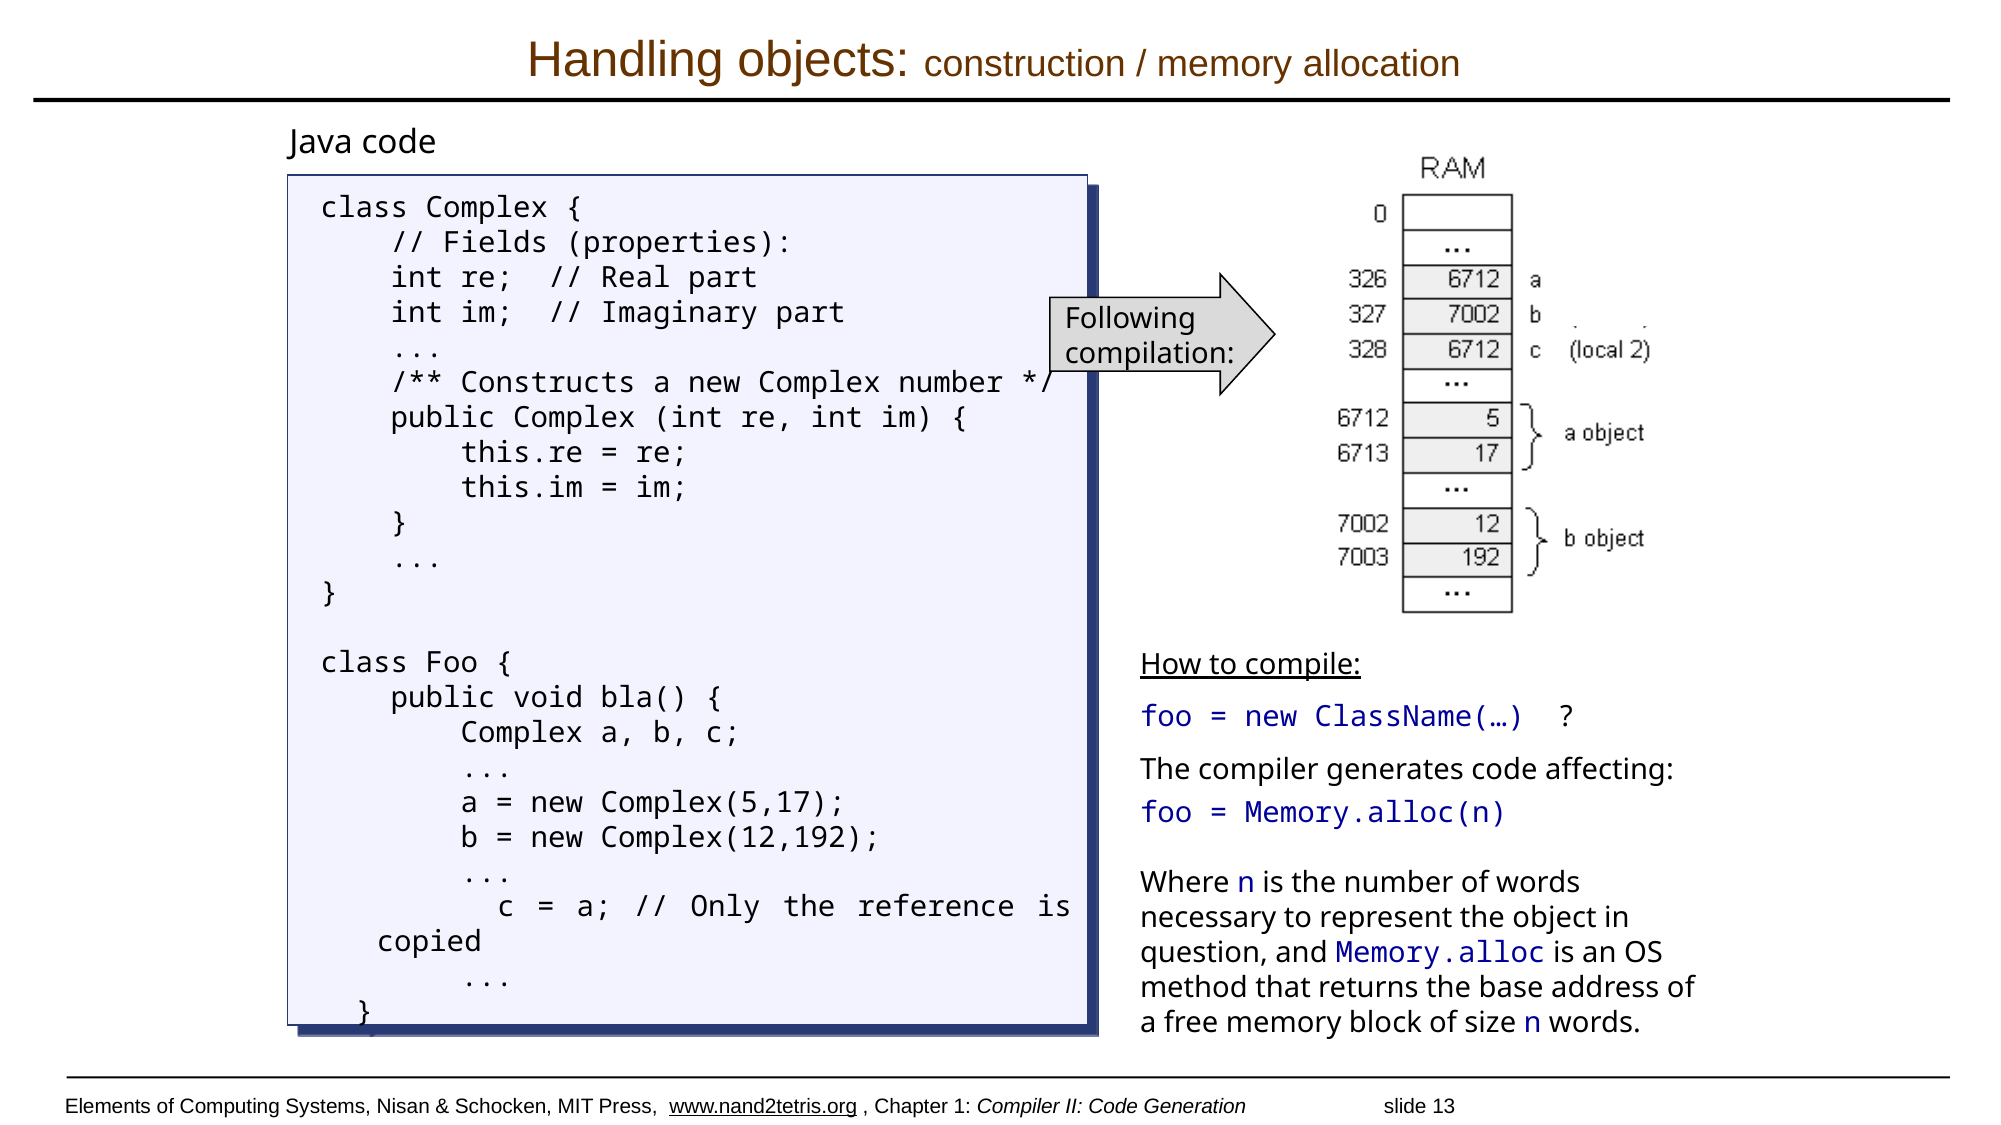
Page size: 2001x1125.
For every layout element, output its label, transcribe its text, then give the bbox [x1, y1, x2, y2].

text_box class Complex { // Fields (properties): int re; // Real part int im; // Imaginary part ... /** Constructs a new Complex number */ public Complex (int re, int im) { this.re = re; this.im = im; } ... } class Foo { public void bla() { Complex a, b, c; ... a = new Complex(5,17); b = new Complex(12,192); ... c = a; // Only the reference is copied ... } [287, 174, 1088, 1025]
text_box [1049, 130, 1714, 638]
text_box Handling objects: construction / memory allocation [274, 12, 1713, 100]
text_box Java code [274, 112, 600, 175]
text_box How to compile: foo = new ClassName(…) ? The compiler generates code affecting: foo = Memory.alloc(n) Where n is the number of words necessary to represent the object in question, and Memory.alloc is an OS method that returns the base address of a free memory block of size n words. [1124, 637, 1725, 1063]
